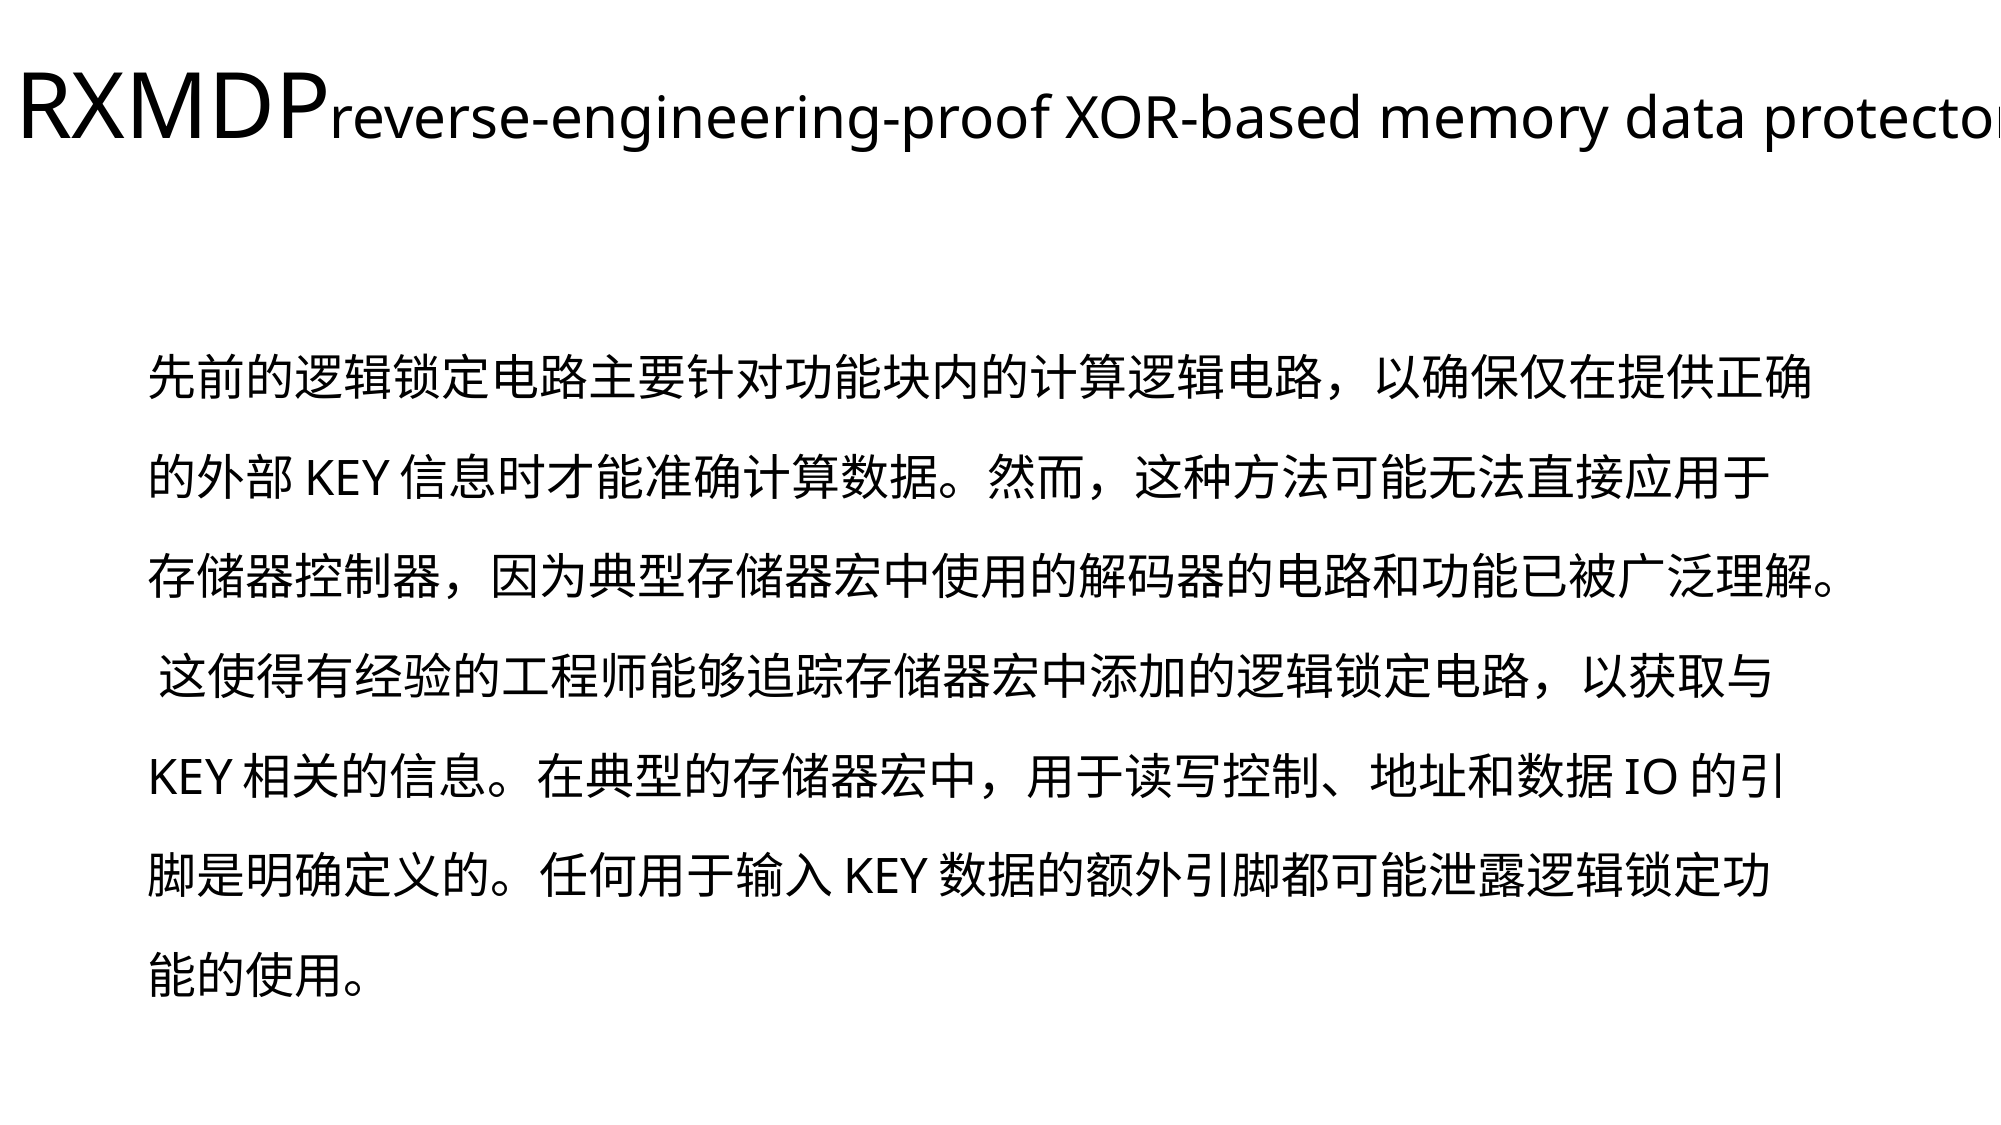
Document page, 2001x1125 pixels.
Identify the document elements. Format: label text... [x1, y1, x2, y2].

list reverse-engineering-proof XOR-based memory data protector [314, 80, 2000, 795]
title RXMDP [0, 0, 1725, 218]
text_box 先前的逻辑锁定电路主要针对功能块内的计算逻辑电路，以确保仅在提供正确的外部KEY信息时才能准确计算数据。然而，这种方法可能无法直接应用于存储器控制器，因为典型存储器宏中使用的解码器的电路和功能已被广泛理解。 这使得有经验的工程师能够追踪存储器宏中添加的逻辑锁定电路，以获取与KEY相关的信息。在典型的存储器宏中，用于读写控制、地址和数据IO的引脚是明确定义的。任何用于输入KEY数据的额外引脚都可能泄露逻辑锁定功能的使用。 [132, 298, 1833, 1012]
